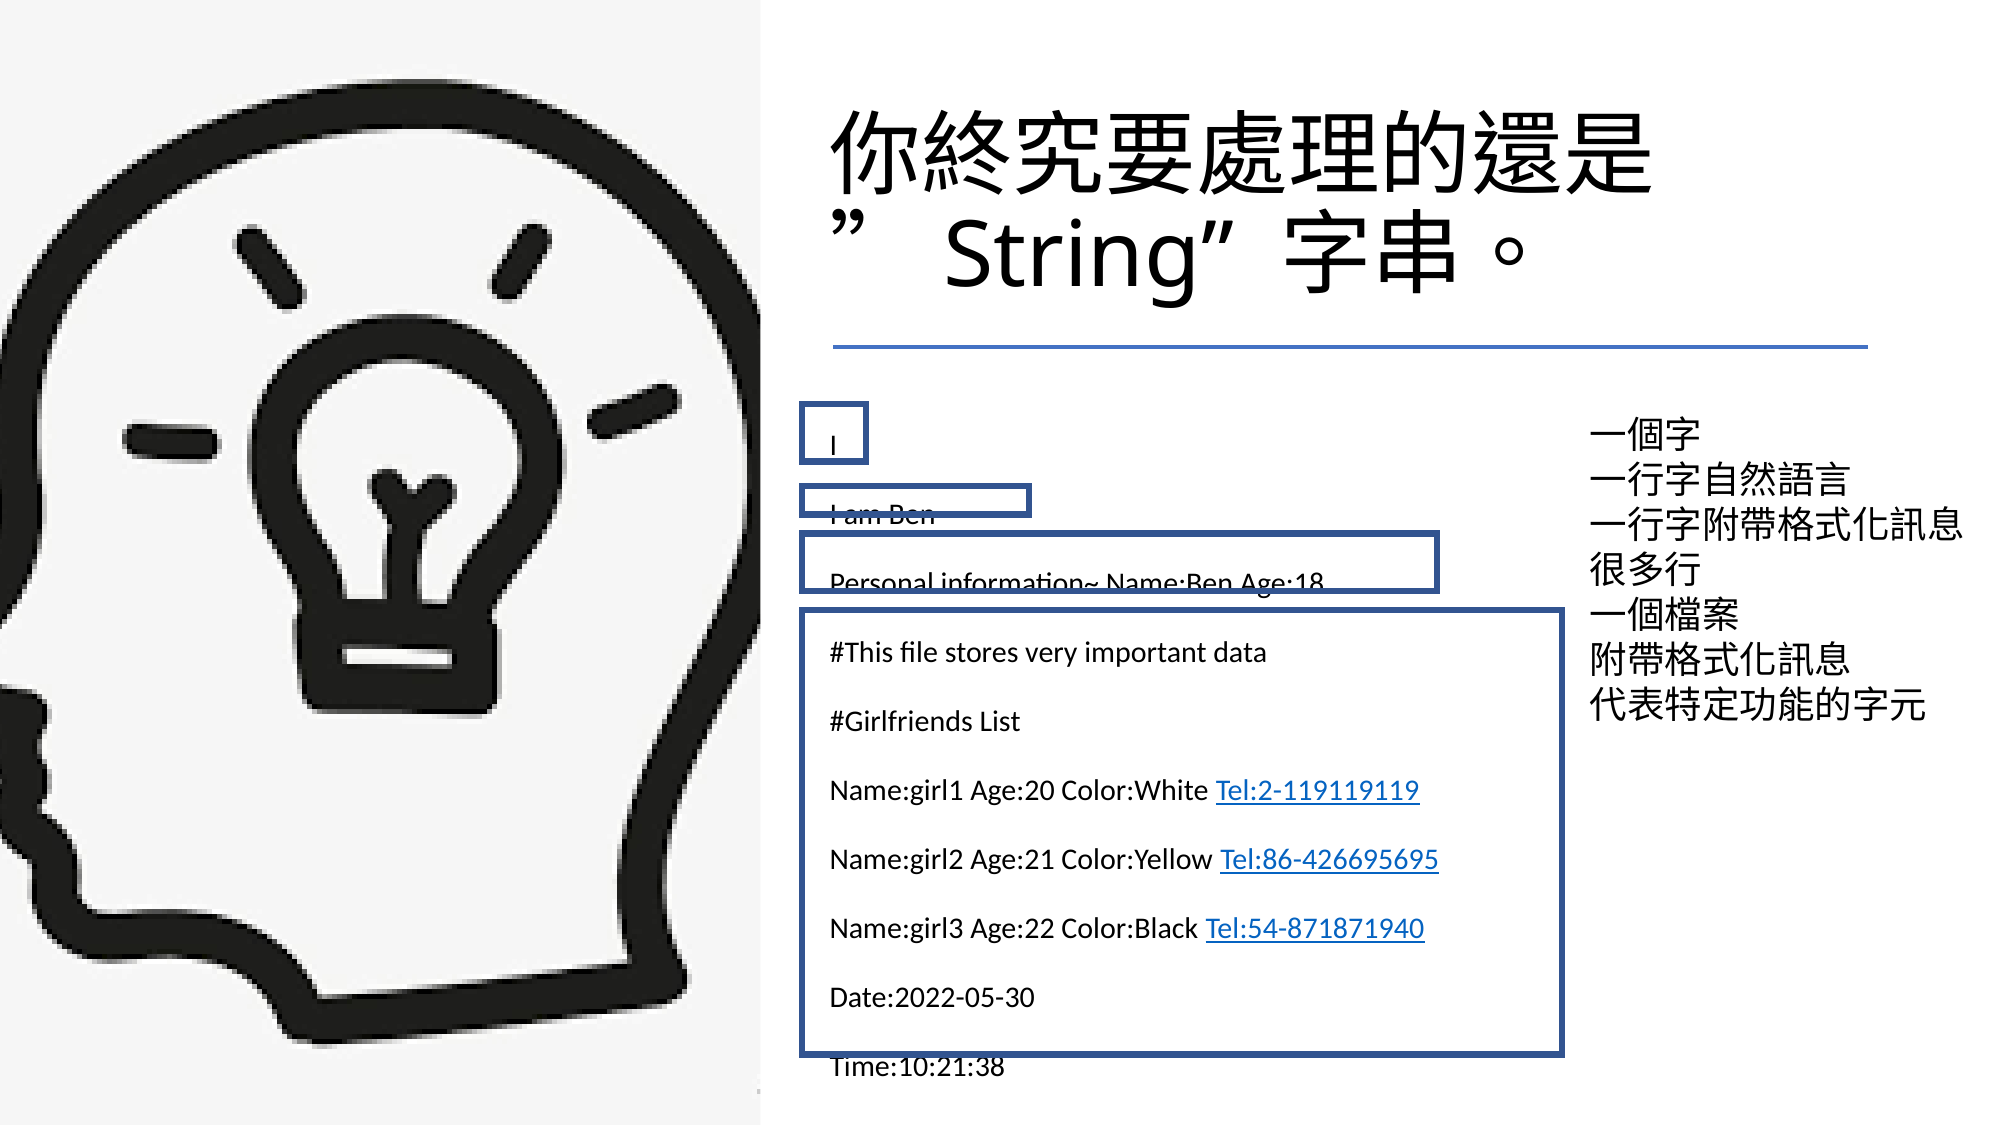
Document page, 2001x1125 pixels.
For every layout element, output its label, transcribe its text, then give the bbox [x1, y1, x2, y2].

text_box [801, 609, 1563, 1056]
text_box [801, 403, 867, 462]
text_box 一個字 一行字自然語言 一行字附帶格式化訊息 很多行 一個檔案 附帶格式化訊息 代表特定功能的字元 [1574, 403, 2000, 734]
text_box [801, 533, 1438, 592]
title 你終究要處理的還是 ”String” 字串。 [814, 44, 1930, 315]
picture [0, 0, 761, 1125]
list I I am Ben Personal information~ Name:Ben Age:18 #This file stores very important data #Girlfriends List Name:girl1 Age:20 Color:White Tel:2-119119119 Name:girl2 Age:21 Color:Yellow Tel:86-426695695 Name:girl3 Age:22 Color:Black Tel:54-871871940 Date:2022-05-30 Time:10:21:38 [814, 399, 1895, 1095]
text_box [801, 485, 1030, 516]
